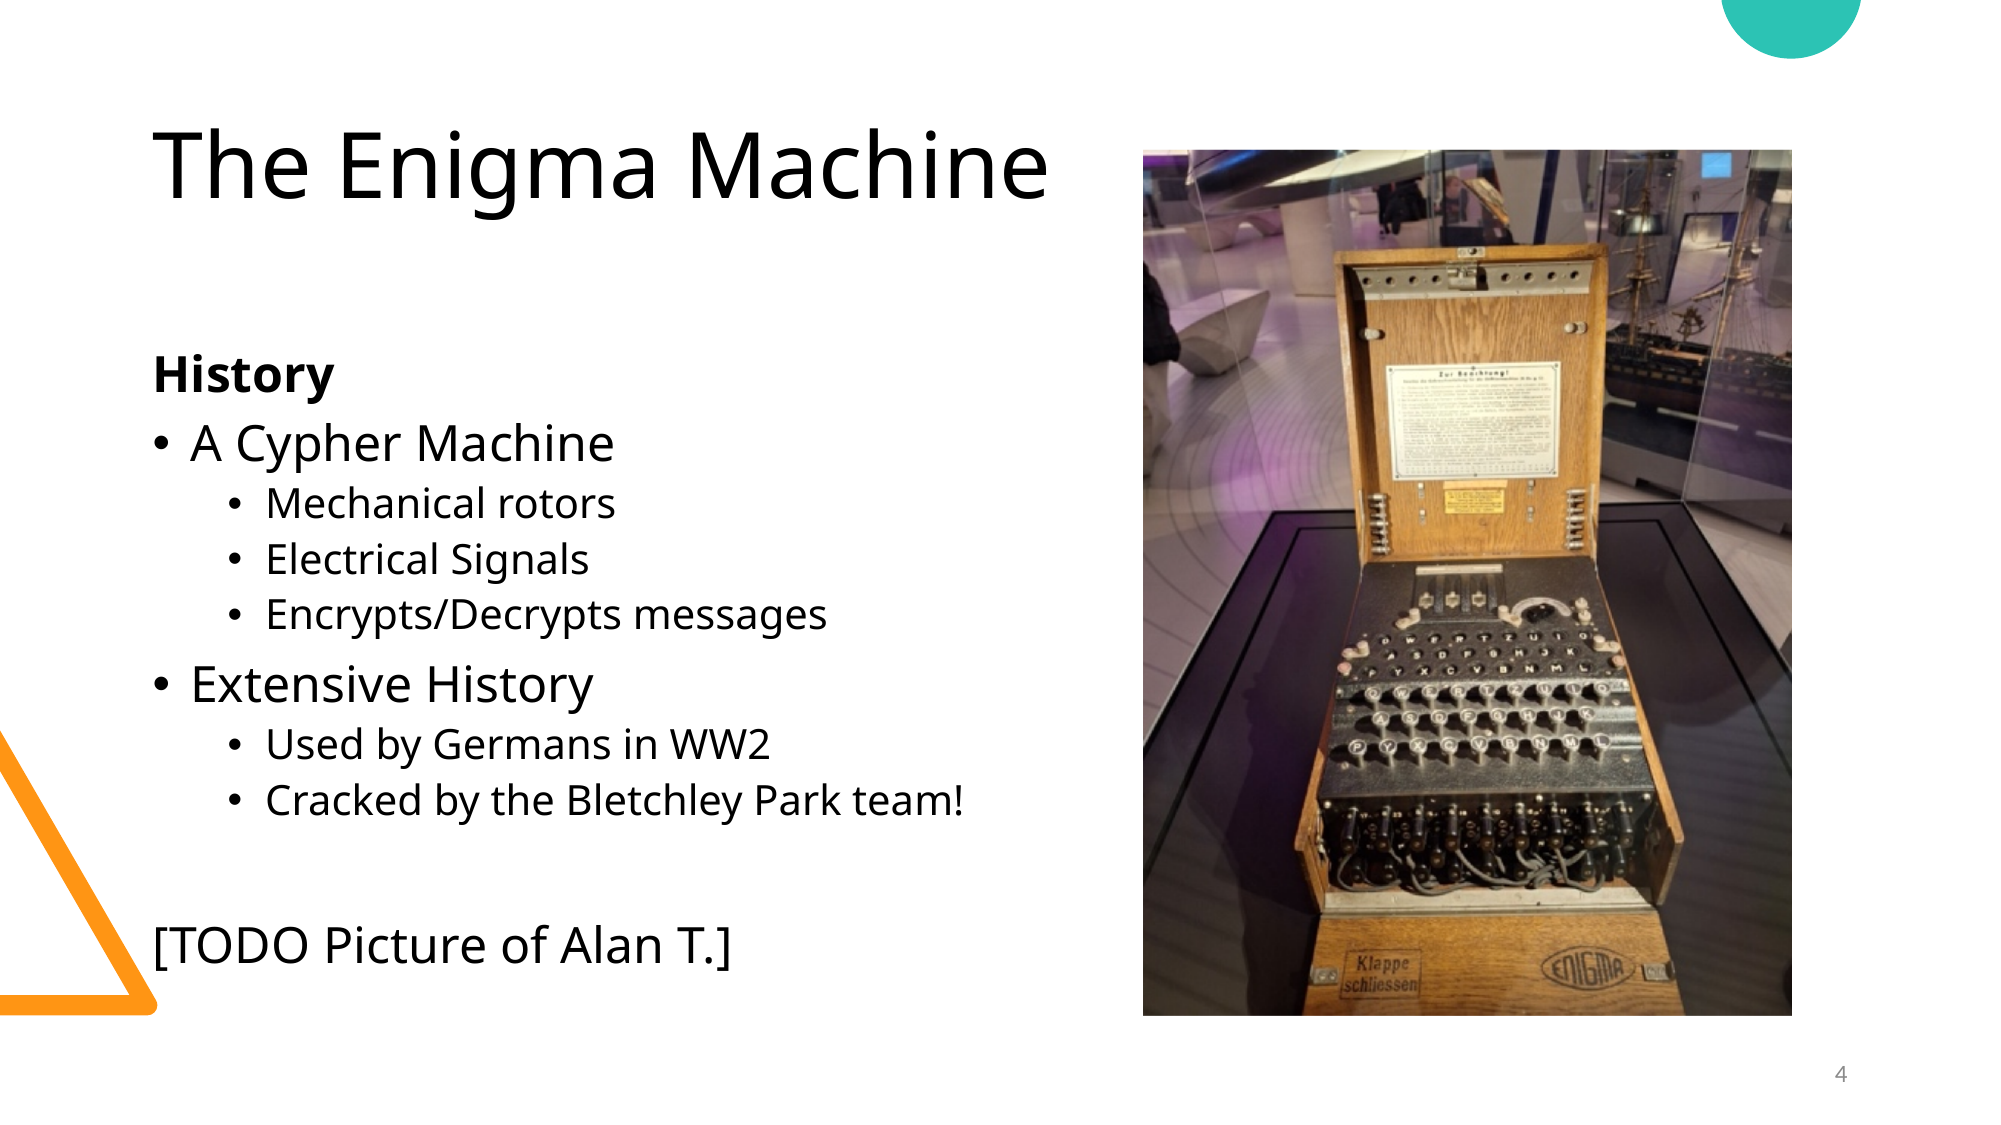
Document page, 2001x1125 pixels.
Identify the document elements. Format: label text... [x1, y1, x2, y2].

title The Enigma Machine [137, 59, 1863, 278]
picture [1034, 151, 1900, 1015]
list A Cypher Machine Mechanical rotors Electrical Signals Encrypts/Decrypts messages Extensive History Used by Germans in WW2 Cracked by the Bletchley Park team! [TODO Picture of Alan T.] [137, 410, 984, 1016]
slide_number 4 [1412, 1042, 1863, 1103]
list History [137, 275, 984, 410]
